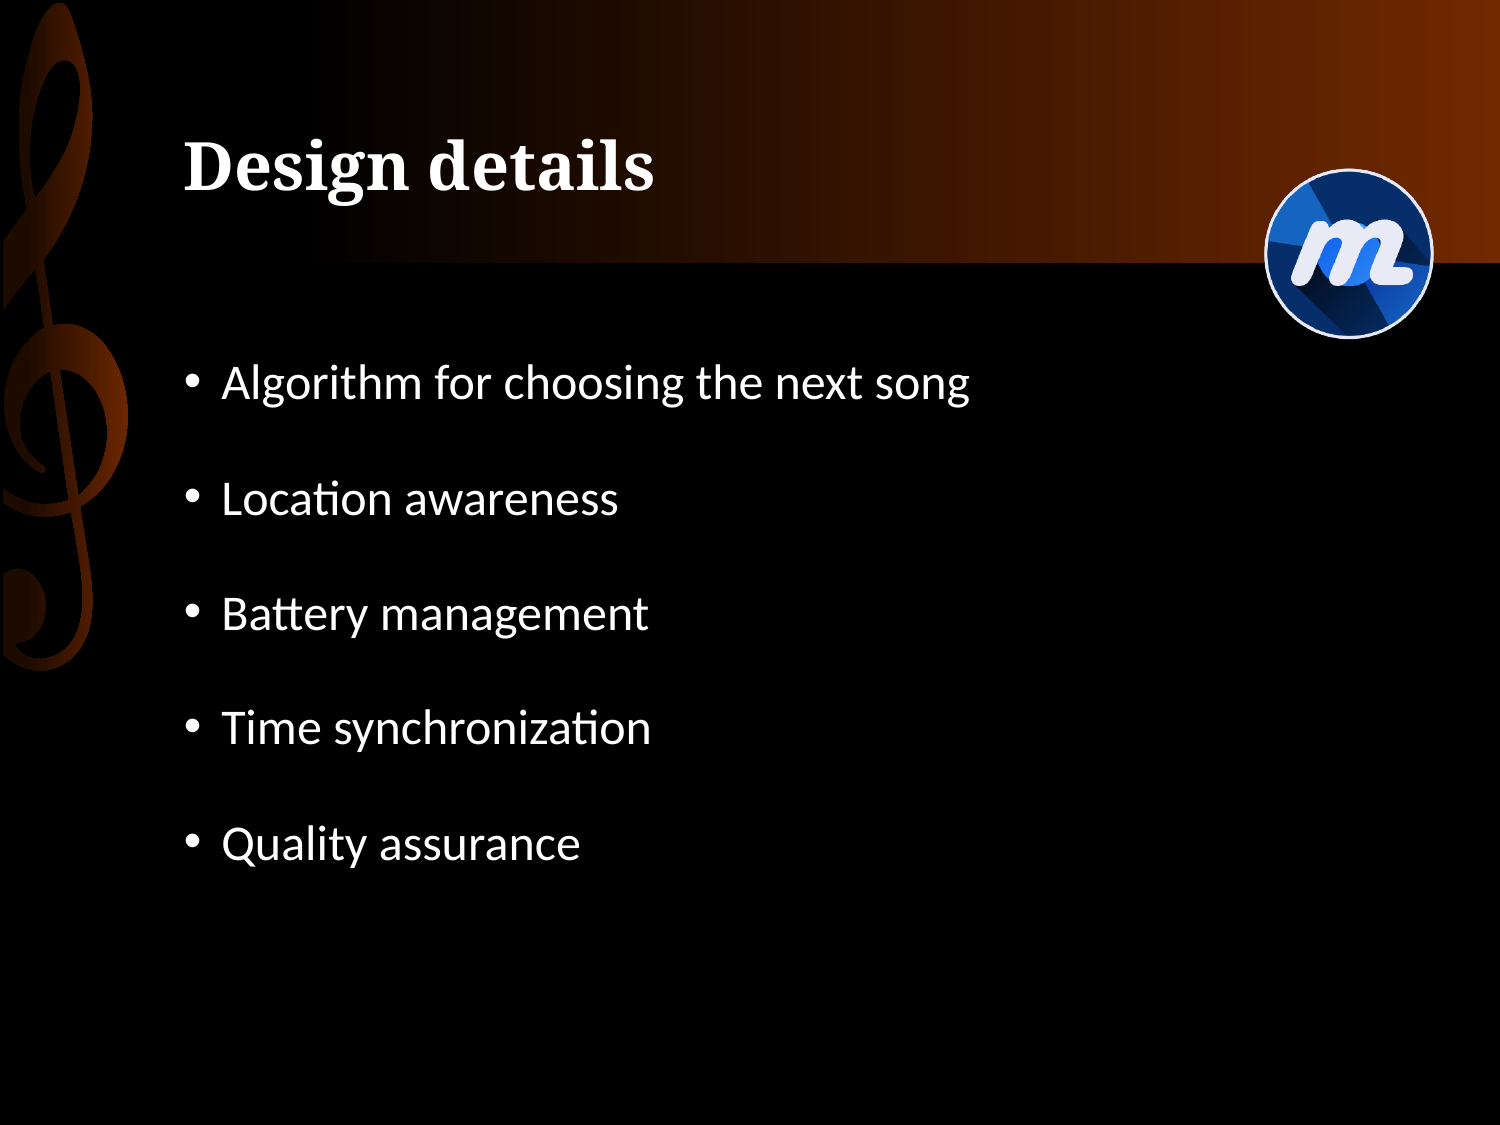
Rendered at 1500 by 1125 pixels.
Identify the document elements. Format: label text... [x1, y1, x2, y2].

title Design details [168, 32, 1332, 213]
picture [1262, 167, 1434, 340]
list Algorithm for choosing the next song Location awareness Battery management Time synchronization Quality assurance [168, 312, 1332, 1038]
